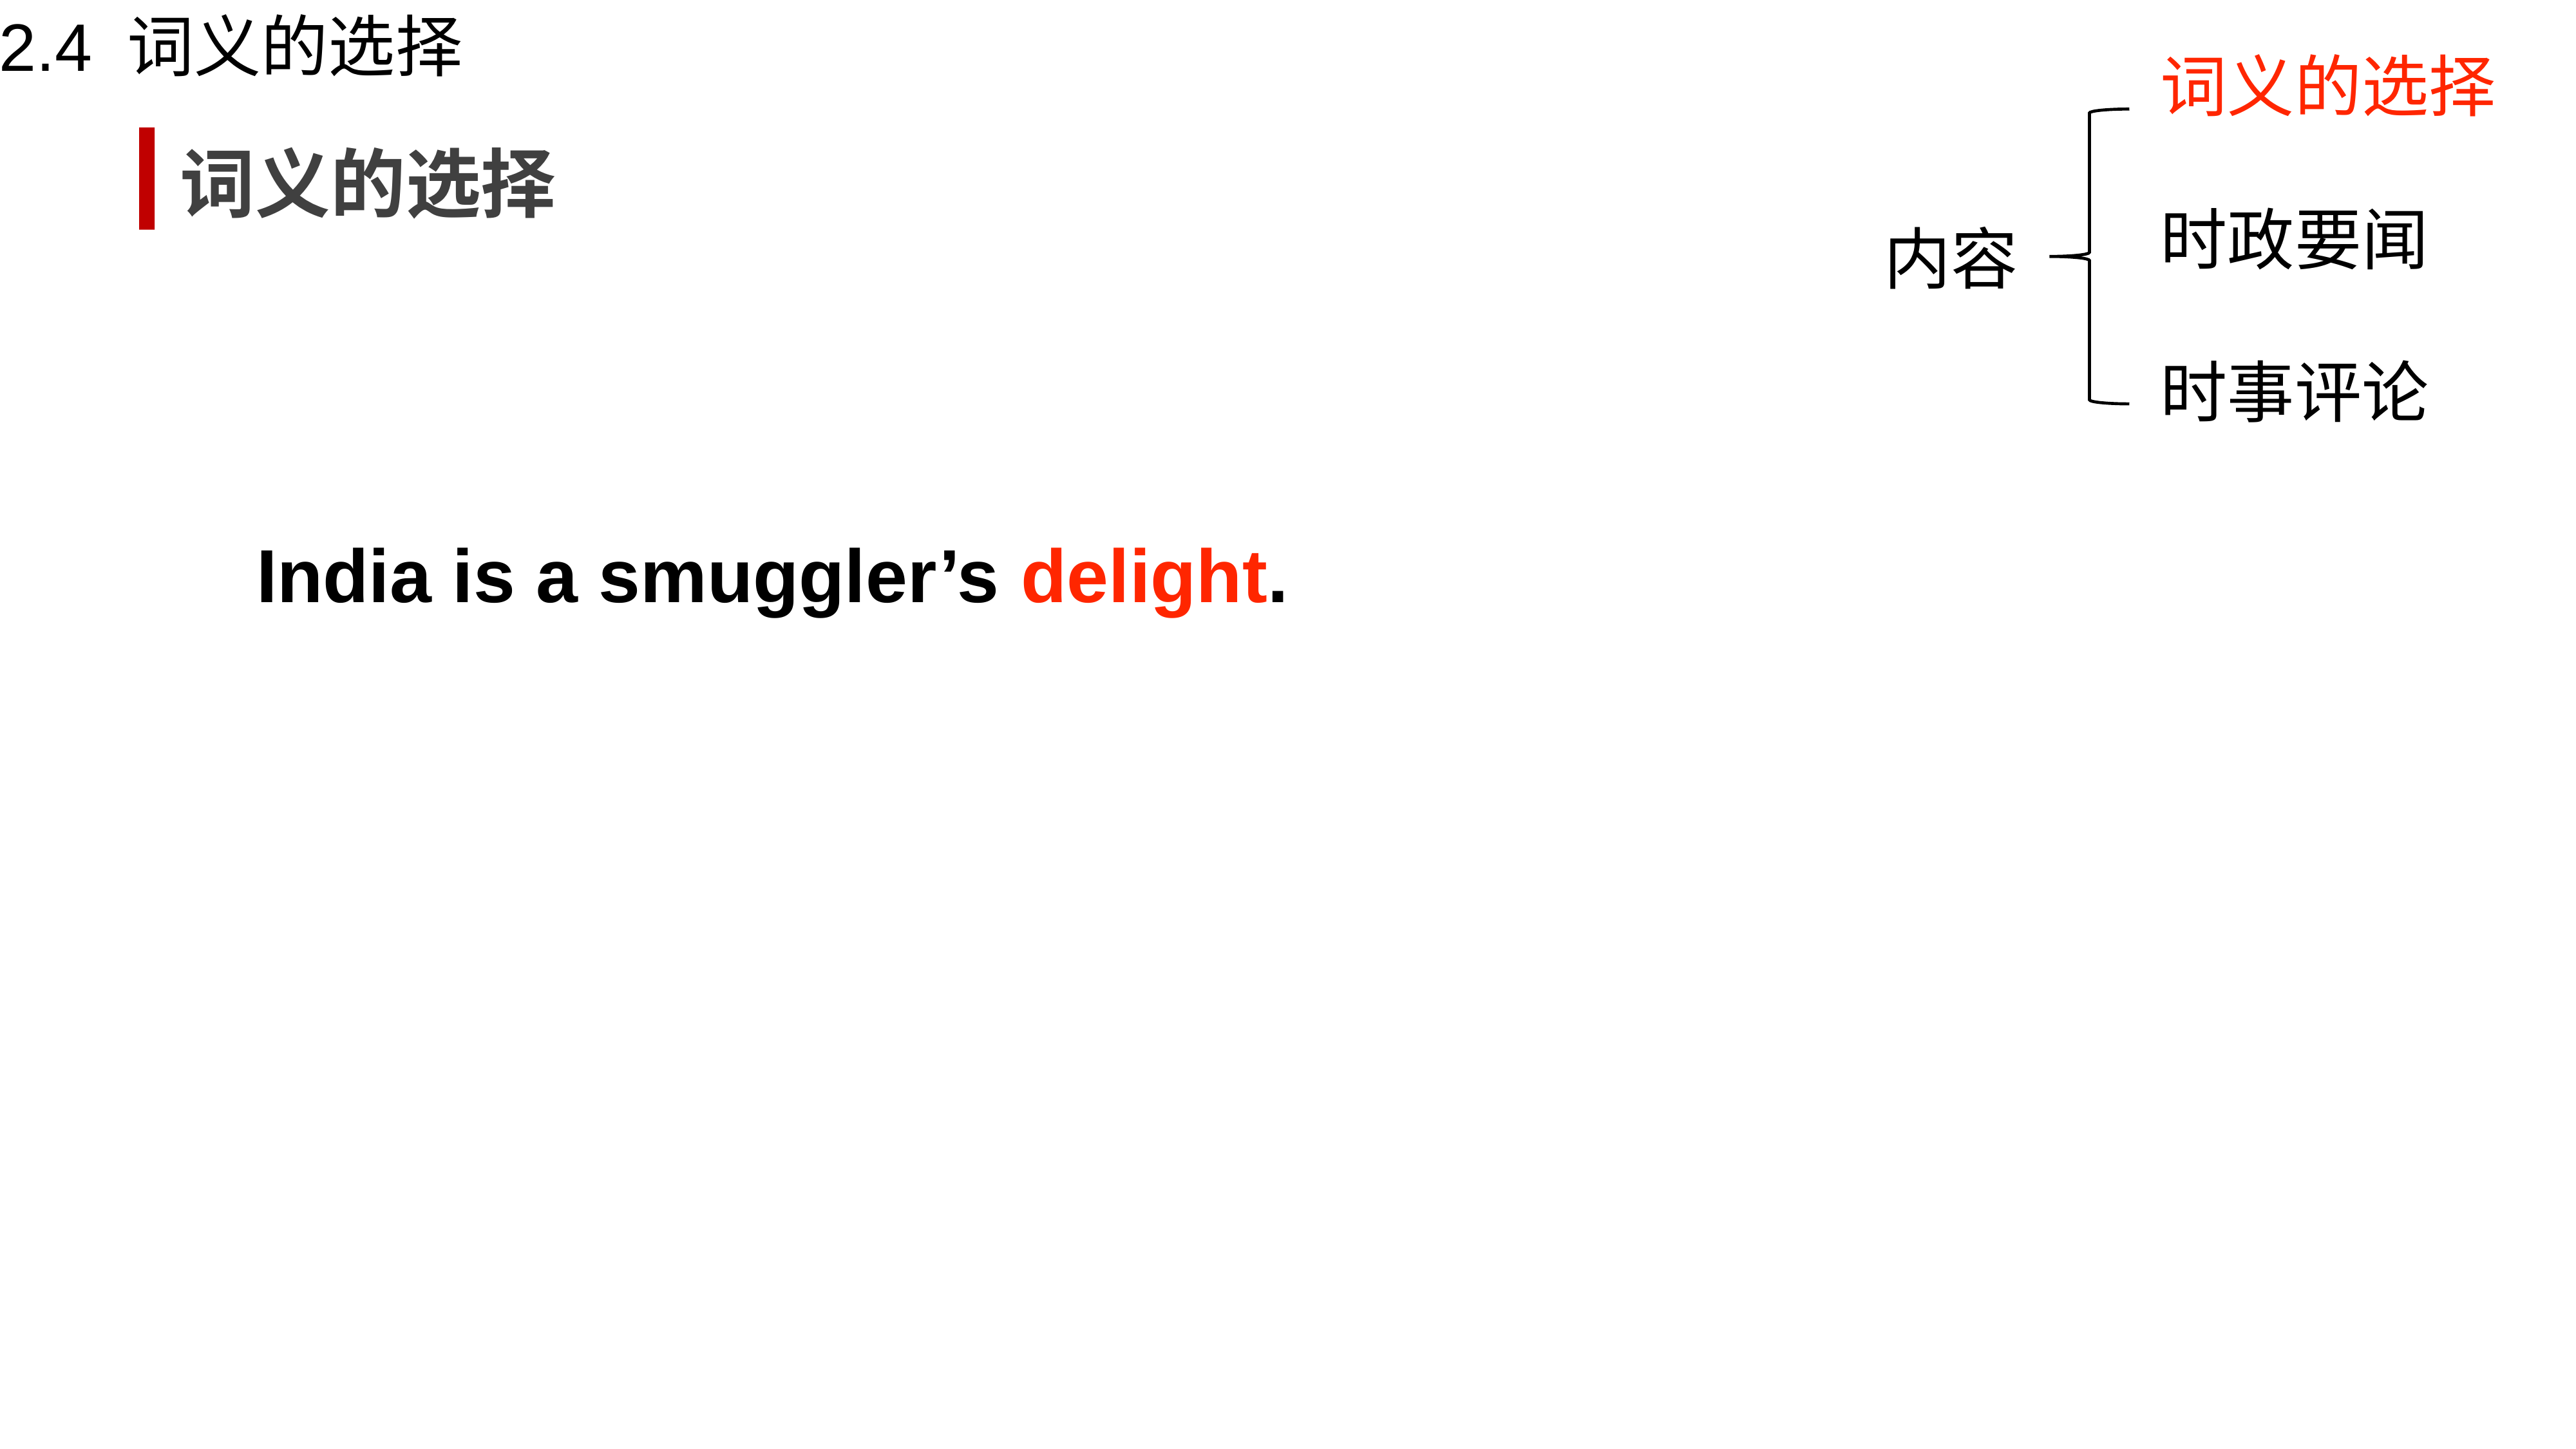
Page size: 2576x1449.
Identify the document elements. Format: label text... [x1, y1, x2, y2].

text_box India is a smuggler’s delight. [251, 431, 2469, 623]
text_box 2.4 词义的选择 [0, 0, 468, 90]
text_box 时事评论 [2155, 345, 2435, 436]
text_box 时政要闻 [2155, 191, 2435, 283]
text_box [139, 127, 155, 230]
text_box 词义的选择 [2155, 39, 2502, 130]
text_box 词义的选择 [171, 126, 1819, 236]
text_box 内容 [1879, 211, 2024, 303]
text_box [2049, 109, 2130, 404]
